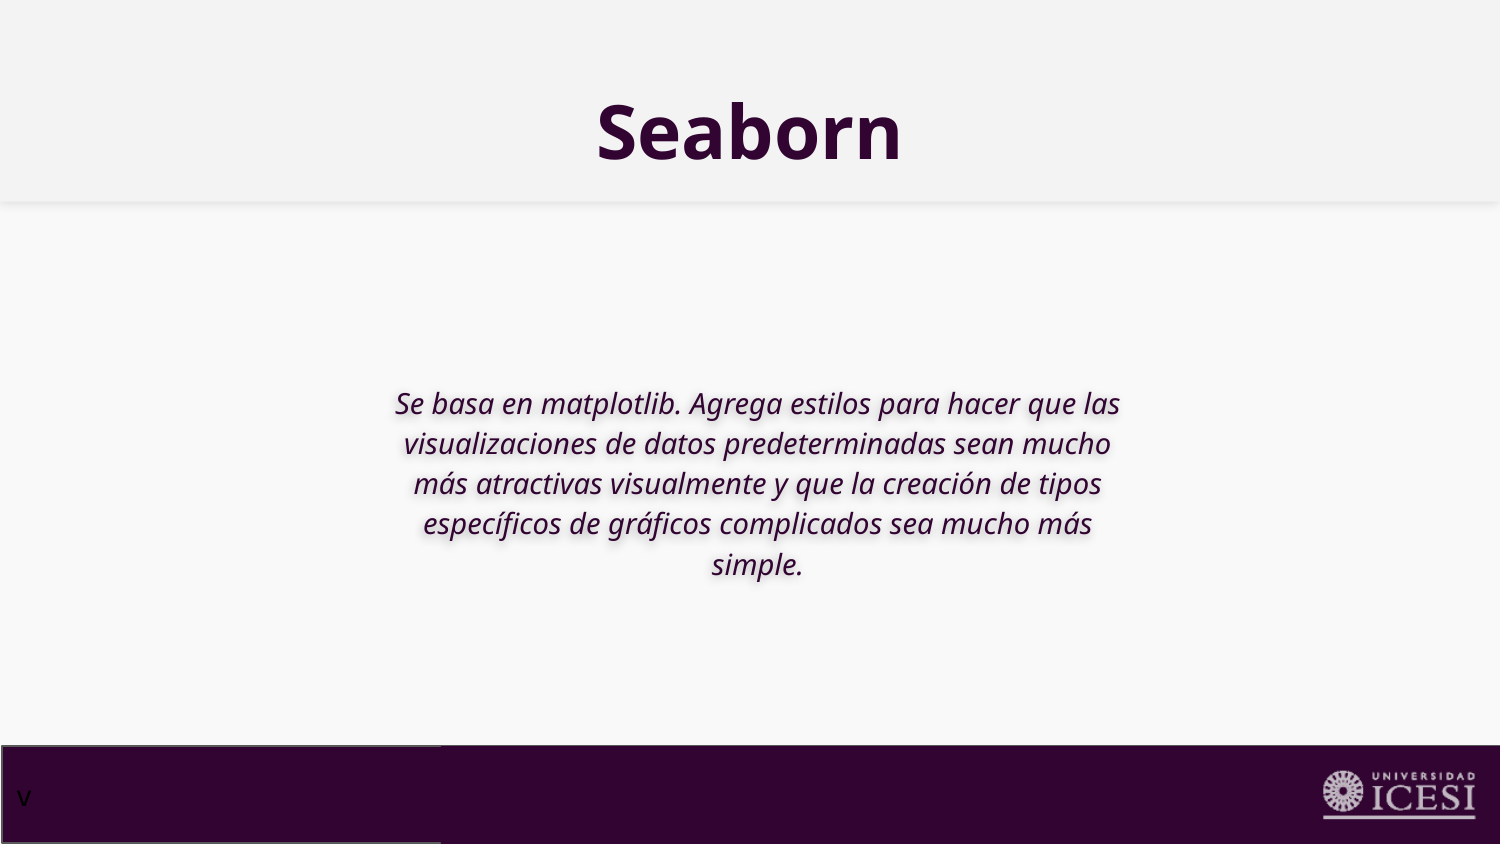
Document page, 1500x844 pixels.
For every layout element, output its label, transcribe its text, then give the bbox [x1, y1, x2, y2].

title Seaborn [51, 60, 1449, 199]
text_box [1, 745, 1500, 844]
text_box [0, 0, 1500, 202]
text_box Se basa en matplotlib. Agrega estilos para hacer que las visualizaciones de datos predeterminadas sean mucho más atractivas visualmente y que la creación de tipos específicos de gráficos complicados sea mucho más simple. [363, 364, 1153, 558]
